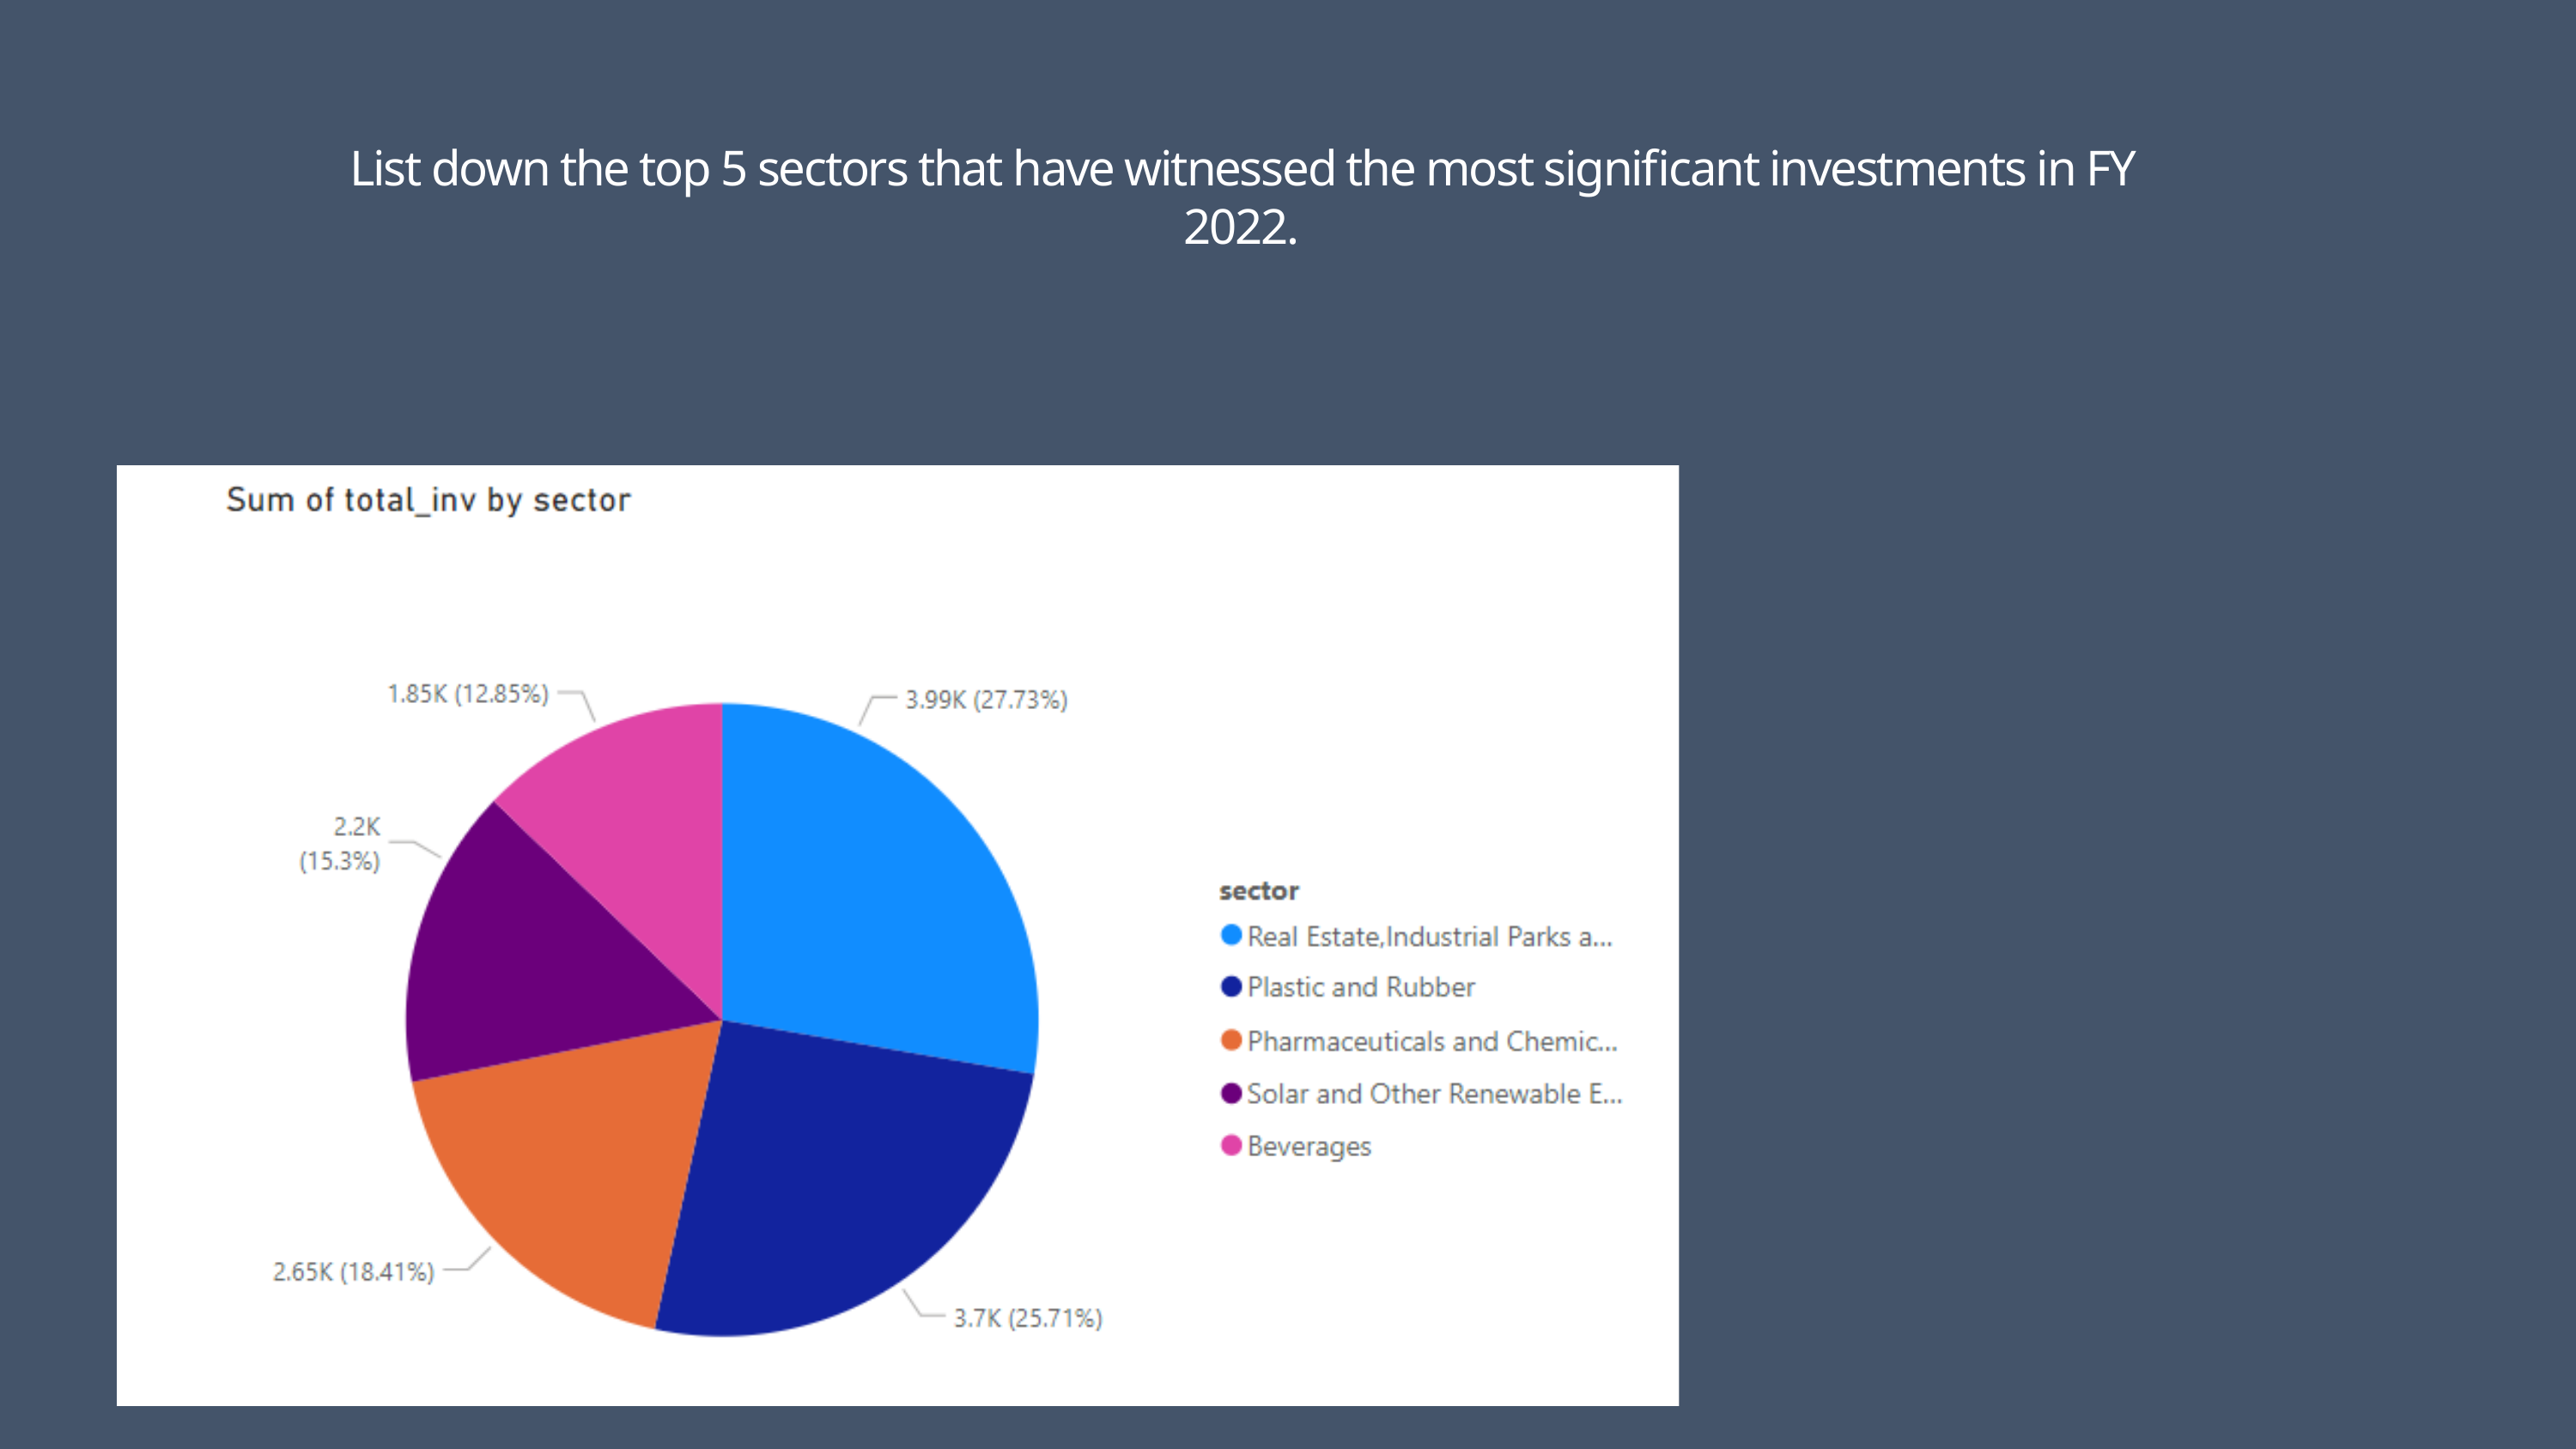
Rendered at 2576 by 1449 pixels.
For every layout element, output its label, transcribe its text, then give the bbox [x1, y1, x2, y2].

text_box List down the top 5 sectors that have witnessed the most significant investments in FY 2022. [323, 137, 2160, 254]
text_box [117, 465, 1680, 1406]
